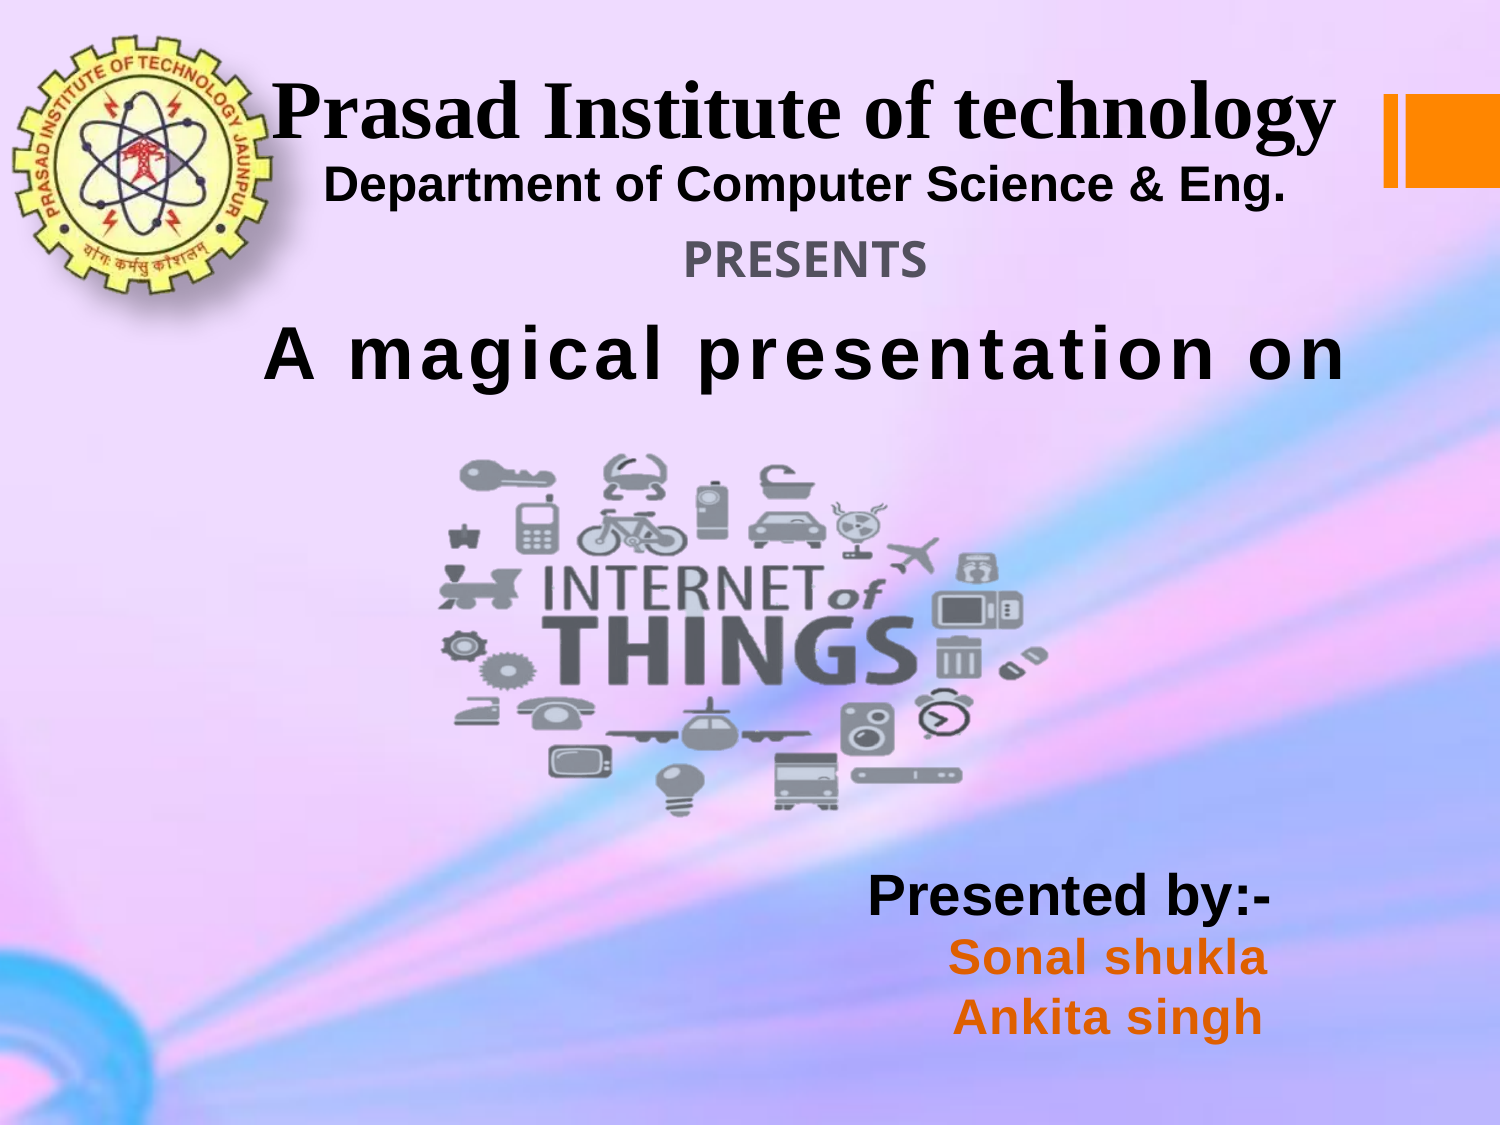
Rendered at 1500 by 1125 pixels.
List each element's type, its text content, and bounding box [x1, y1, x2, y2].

text_box Sonal shukla Ankita singh [849, 917, 1366, 1053]
text_box Presents [667, 219, 943, 295]
text_box Presented by:- [639, 849, 1500, 935]
text_box A magical presentation on [247, 296, 1363, 402]
picture [0, 0, 1500, 1125]
text_box Department of Computer Science & Eng. [308, 144, 1303, 220]
text_box Prasad Institute of technology [286, 47, 1354, 163]
